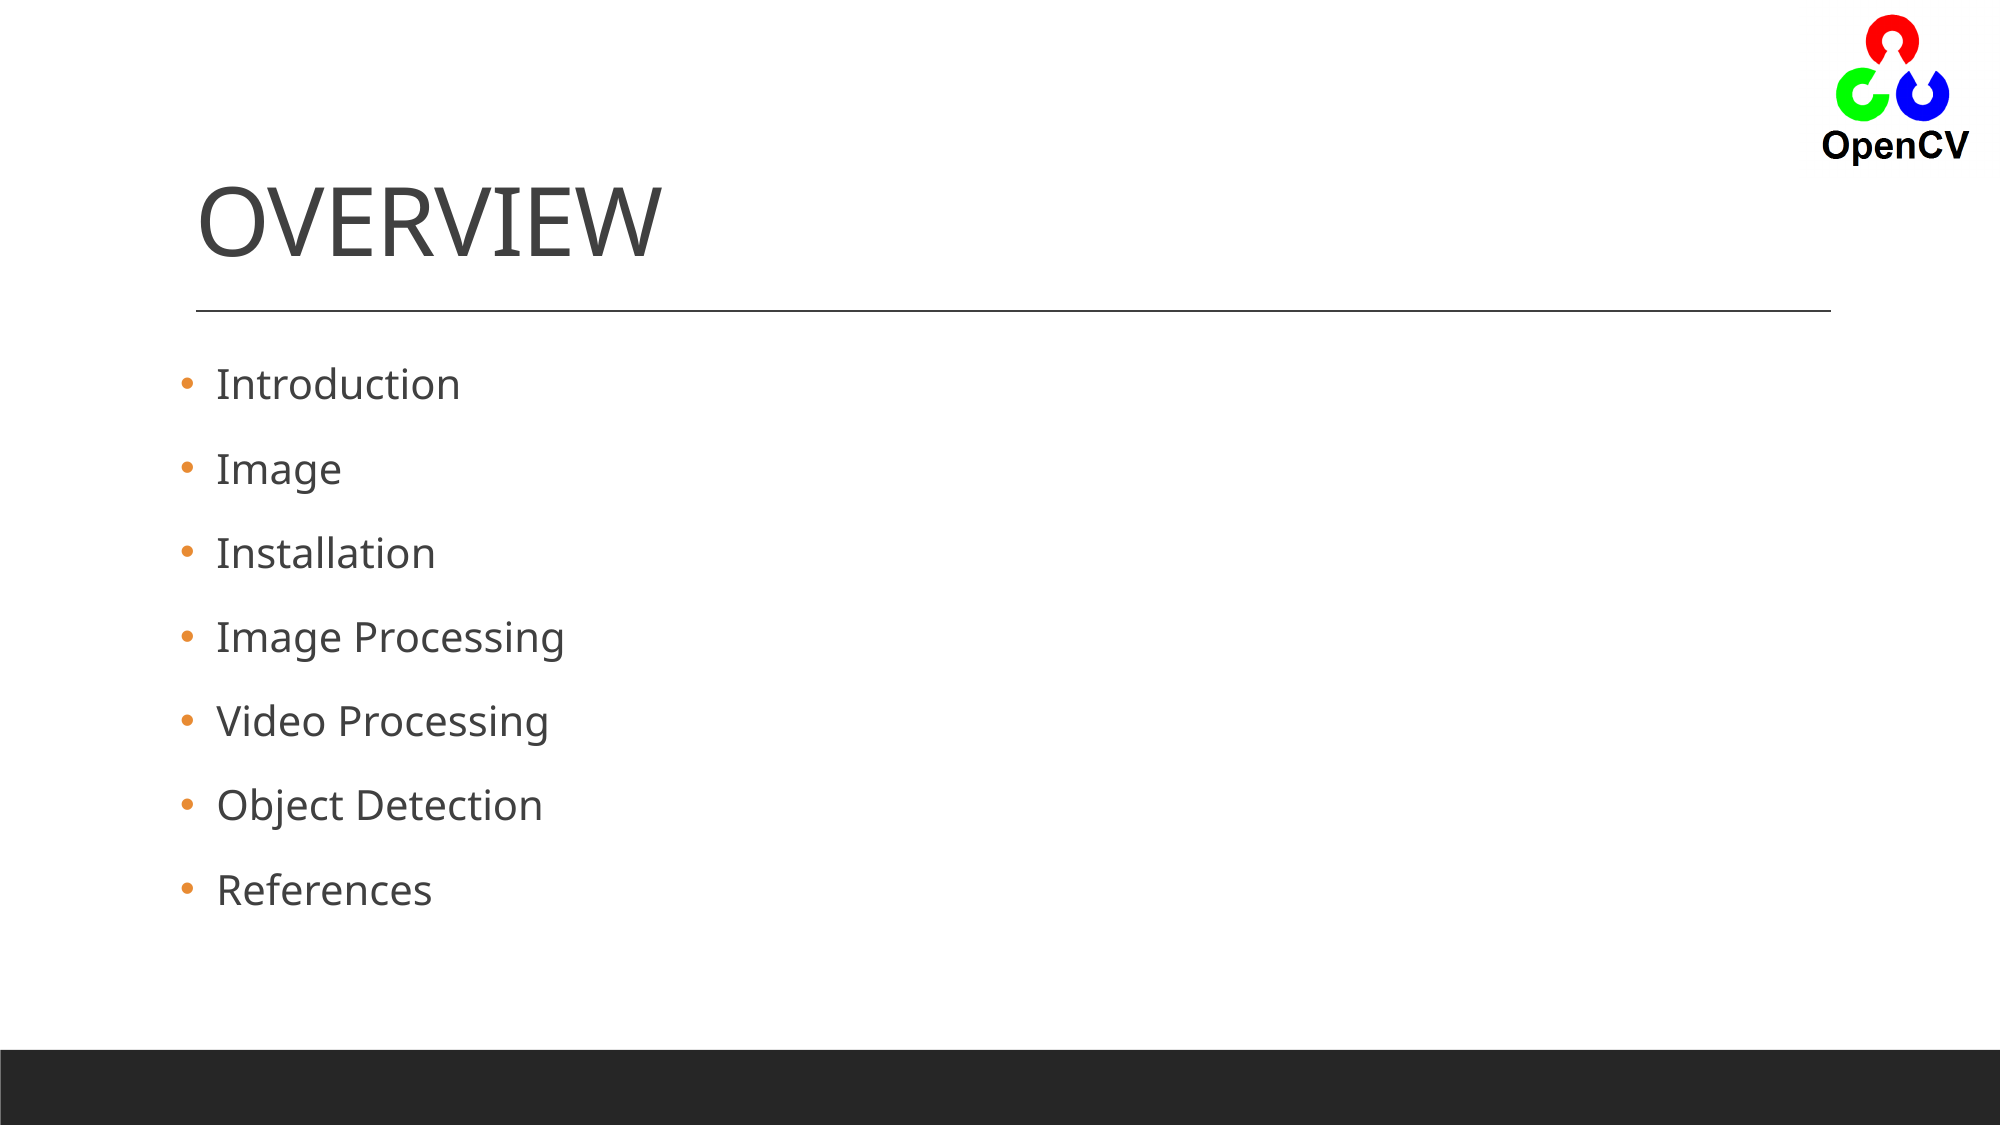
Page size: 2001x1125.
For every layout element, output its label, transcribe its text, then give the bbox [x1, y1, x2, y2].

title OVERVIEW [180, 47, 1830, 285]
picture [1798, 0, 2000, 178]
list Introduction Image Installation Image Processing Video Processing Object Detection References [180, 345, 1830, 963]
